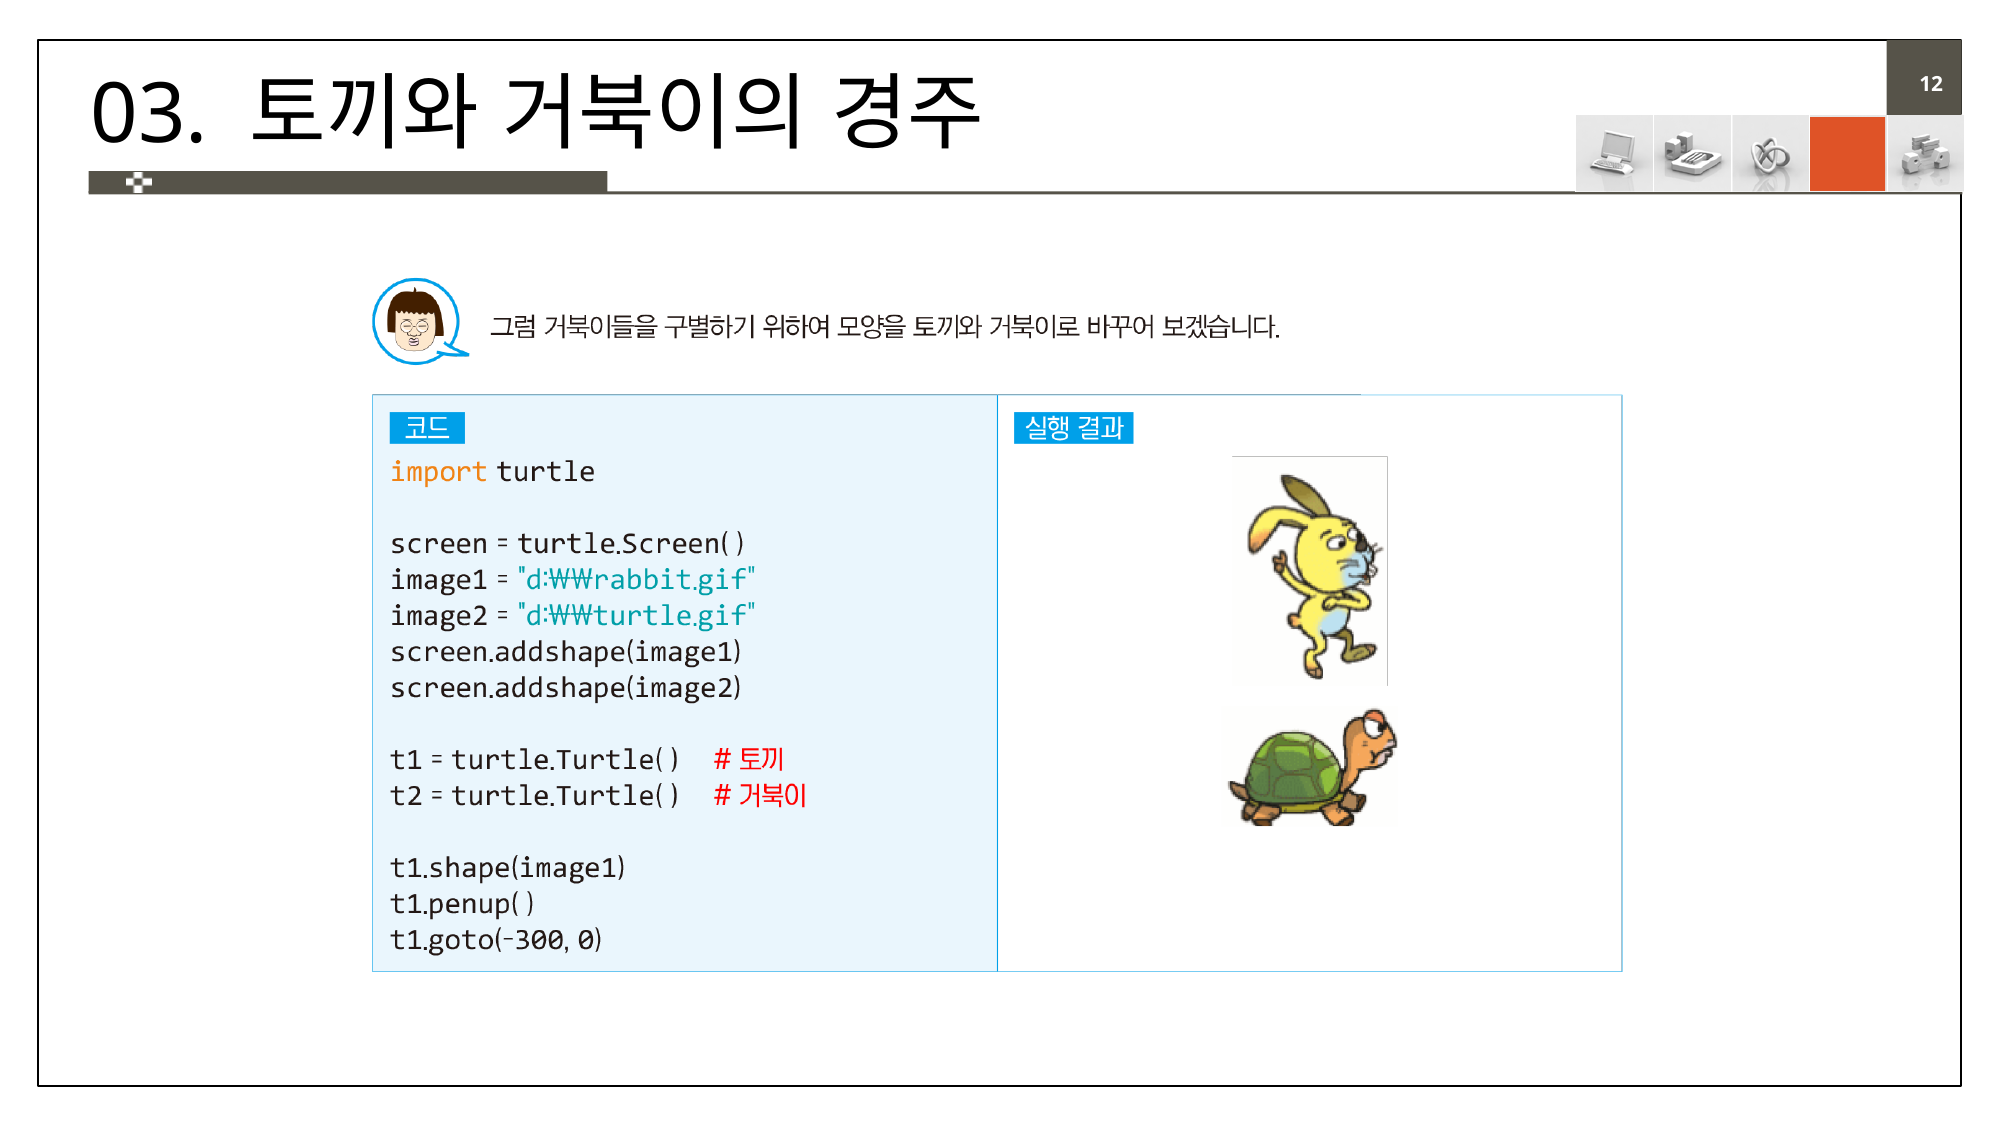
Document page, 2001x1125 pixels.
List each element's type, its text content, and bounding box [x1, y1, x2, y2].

title 03. 토끼와 거북이의 경주 [76, 62, 1808, 208]
picture [302, 246, 1666, 1039]
picture [1808, 114, 1964, 192]
